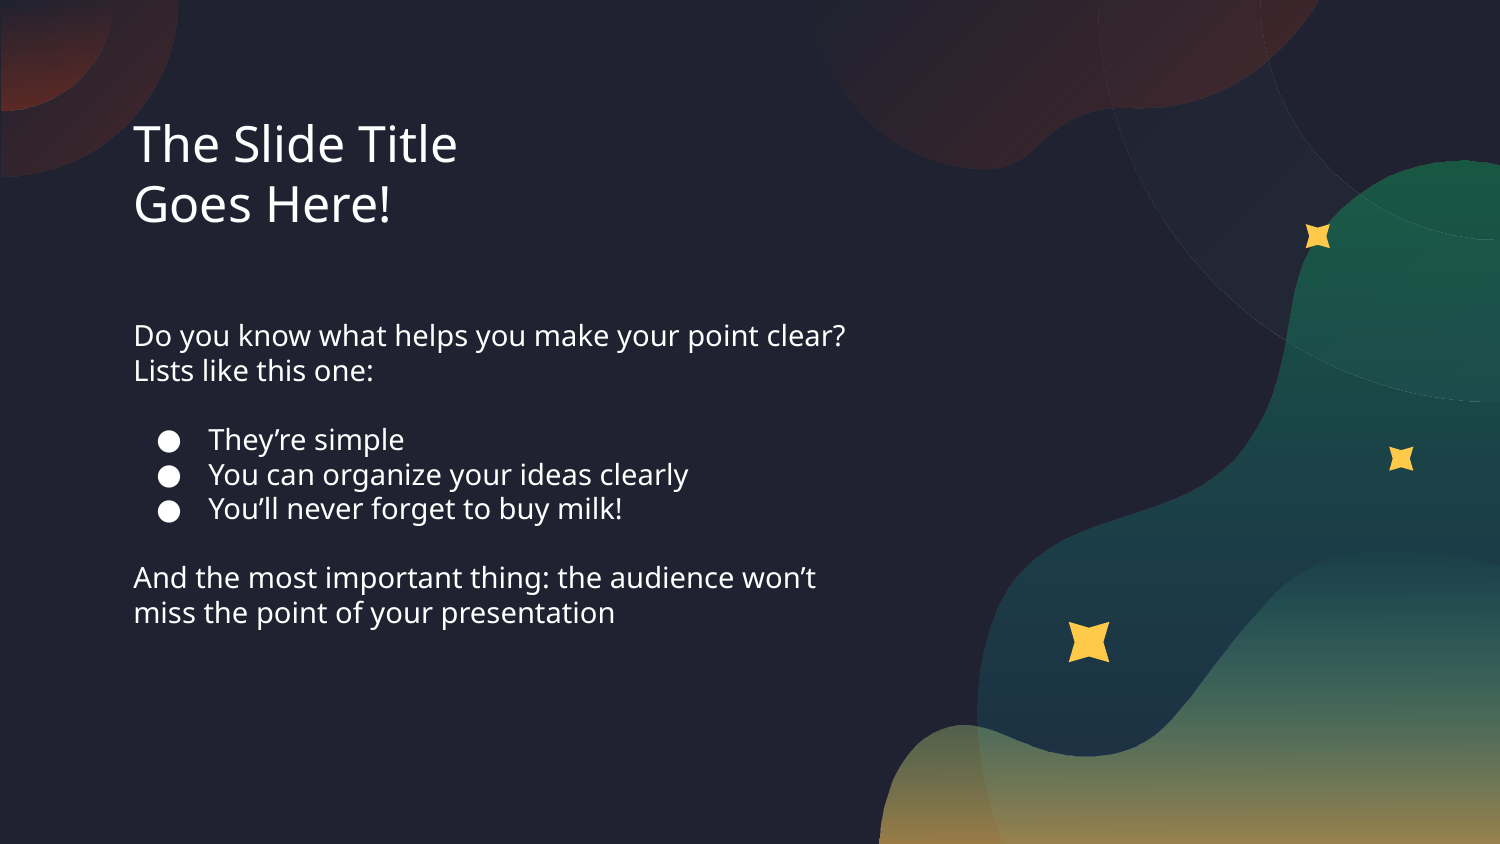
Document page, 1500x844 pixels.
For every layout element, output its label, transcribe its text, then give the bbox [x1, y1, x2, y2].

title The Slide Title Goes Here! [118, 97, 1382, 208]
list Do you know what helps you make your point clear? Lists like this one: They’re simple You can organize your ideas clearly You’ll never forget to buy milk! And the most important thing: the audience won’t miss the point of your presentation [118, 302, 885, 765]
